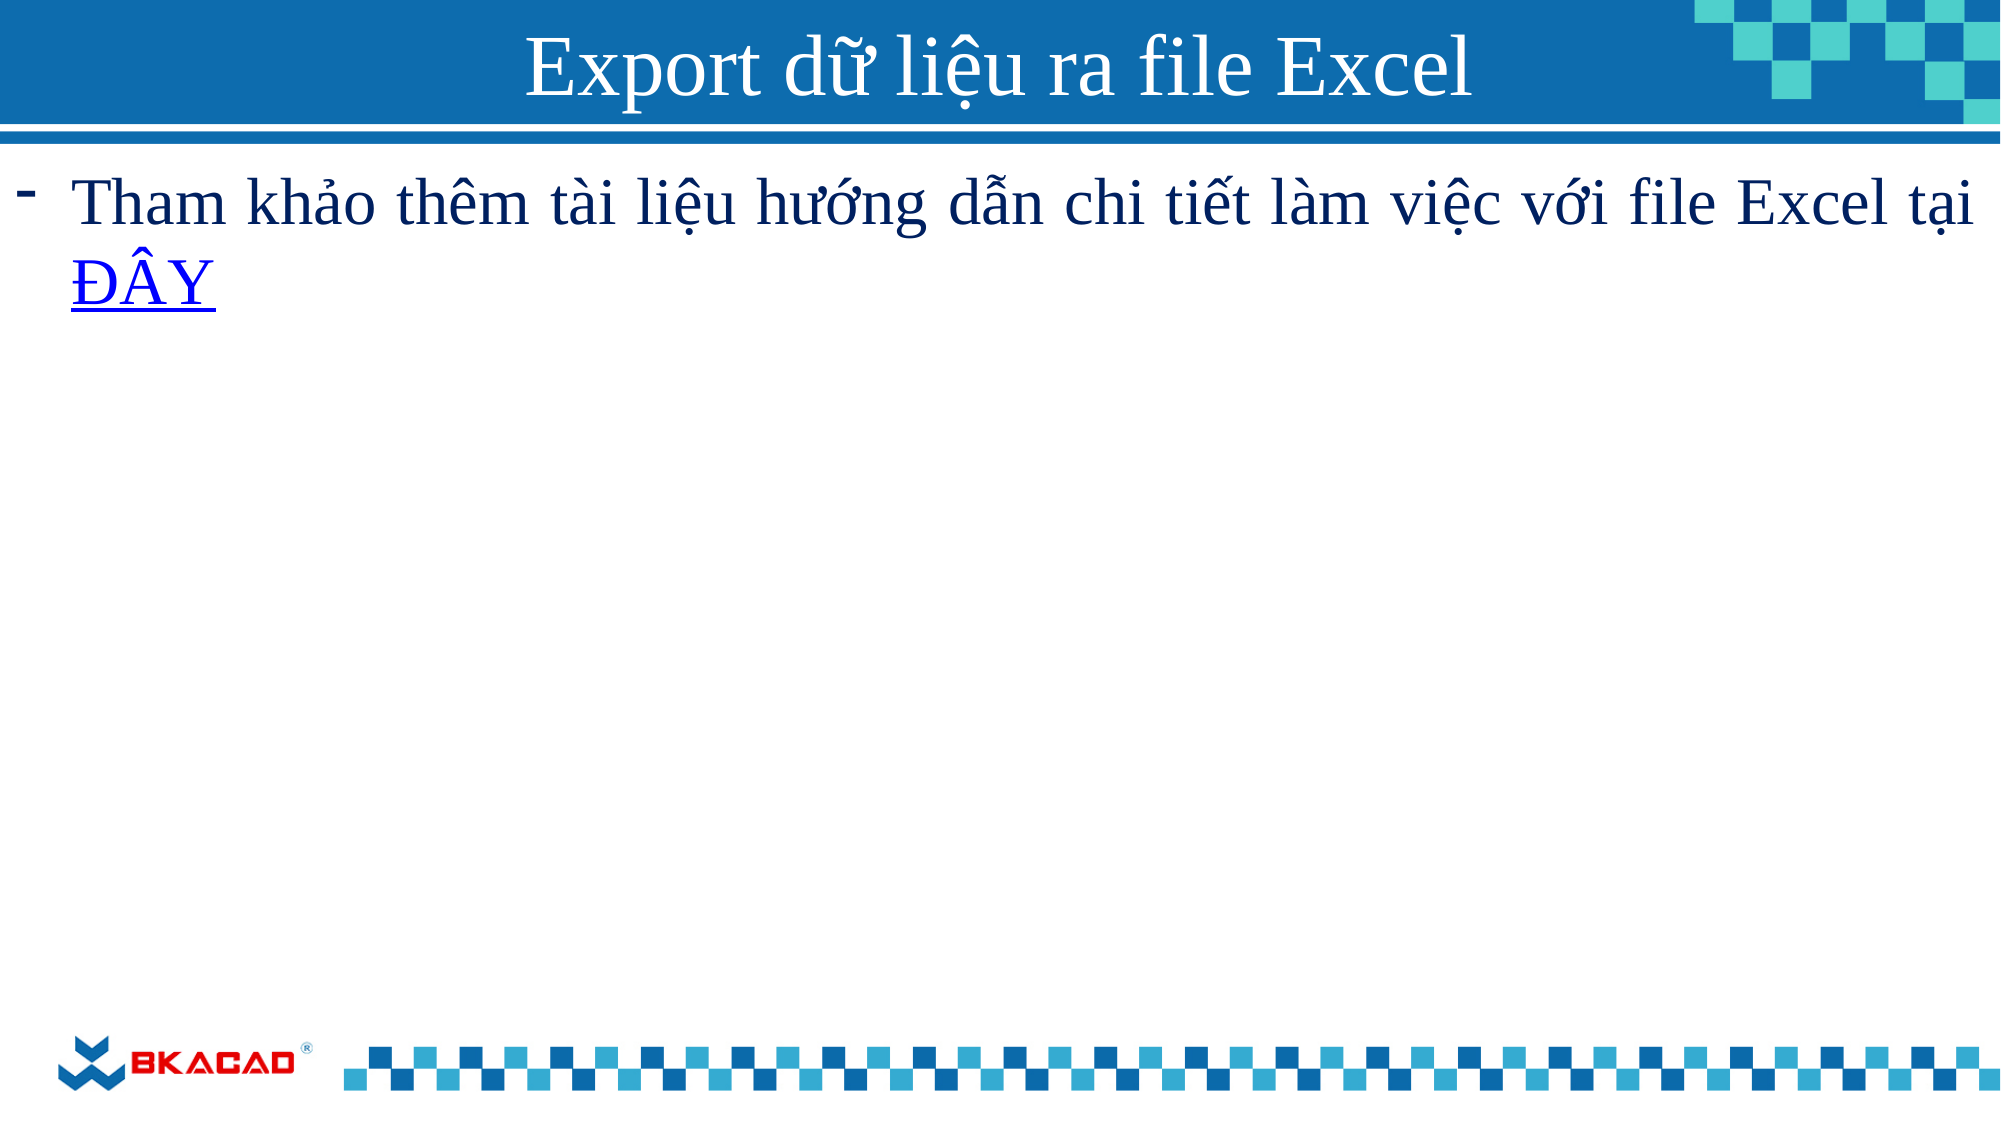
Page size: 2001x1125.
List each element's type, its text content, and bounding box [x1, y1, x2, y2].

title Export dữ liệu ra file Excel [0, 0, 2000, 121]
list Tham khảo thêm tài liệu hướng dẫn chi tiết làm việc với file Excel tại ĐÂY [0, 149, 1995, 375]
picture [0, 0, 2001, 1125]
